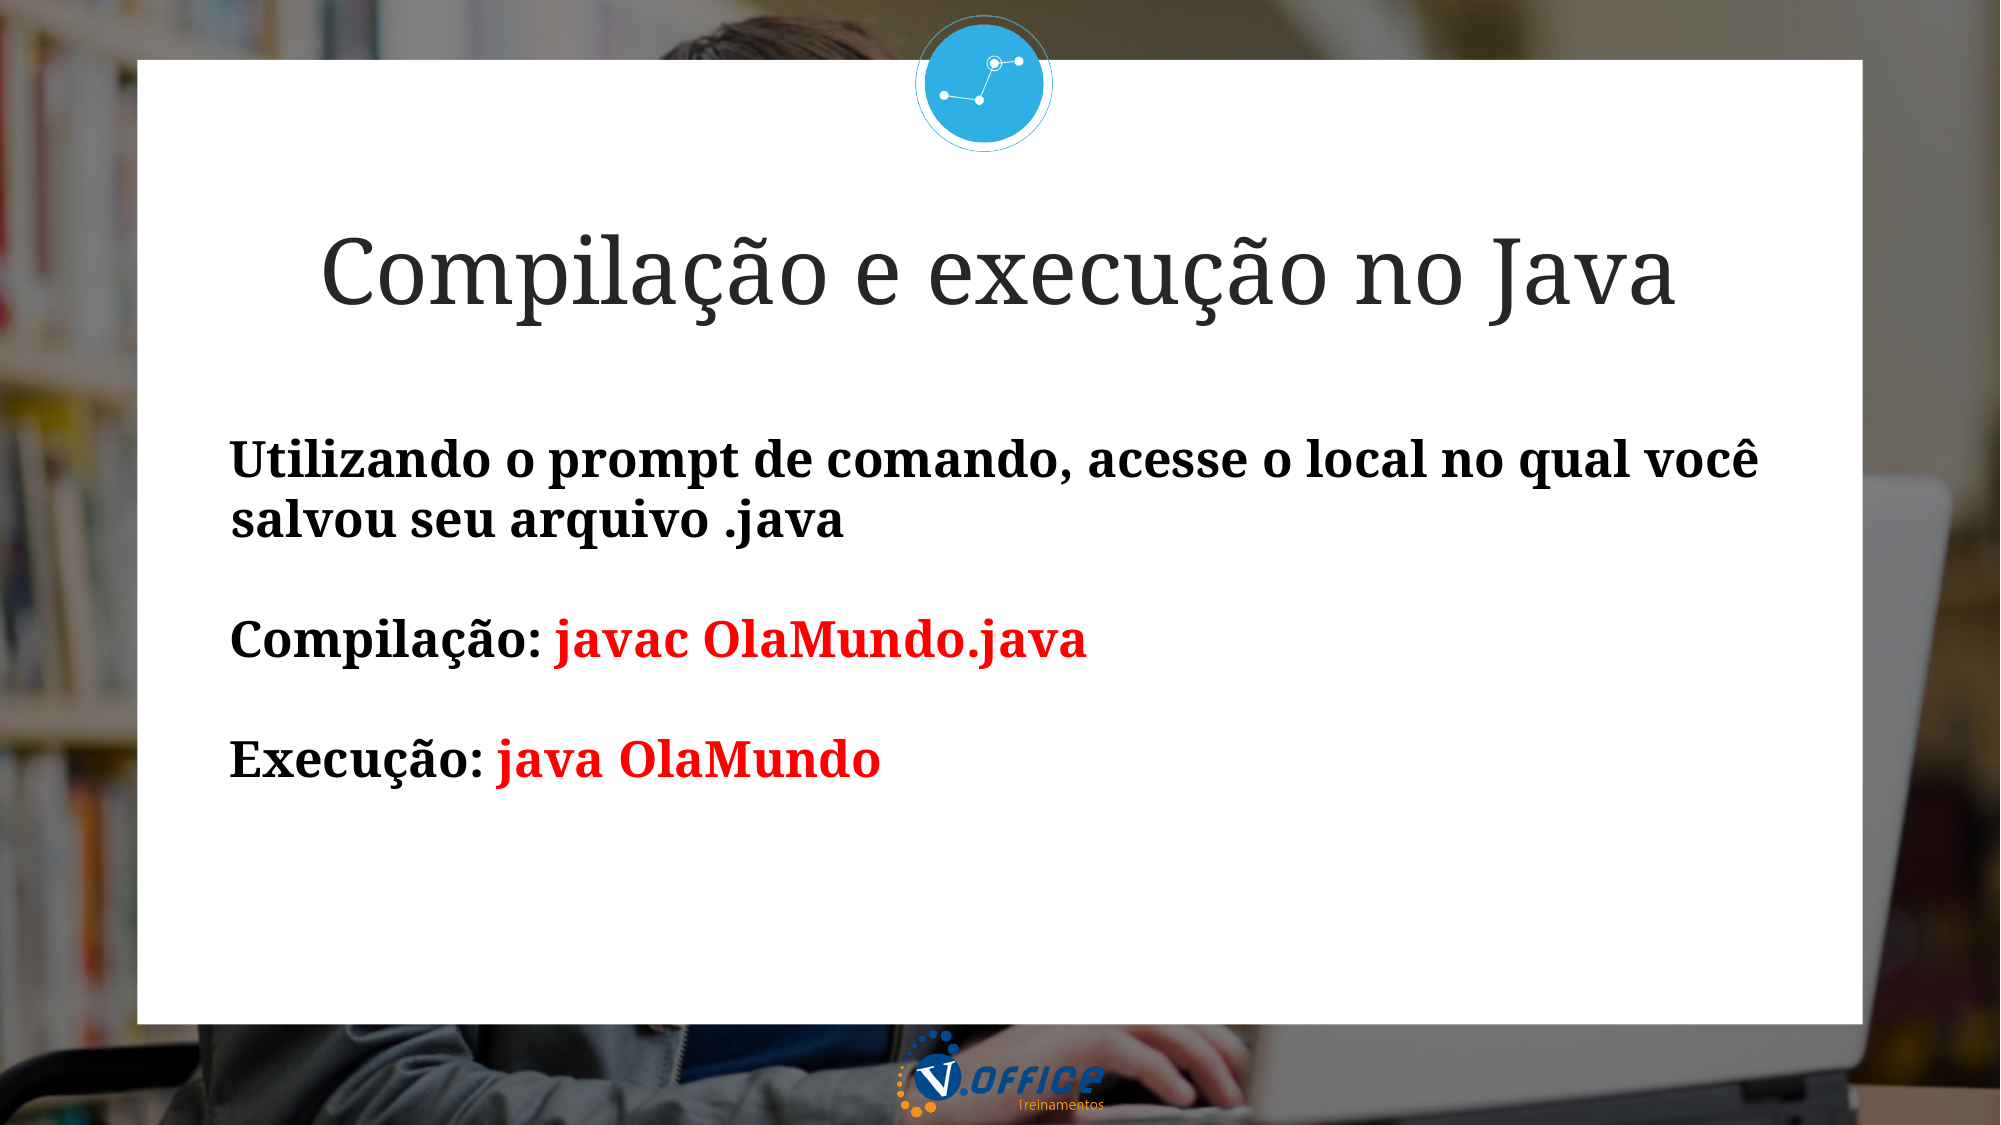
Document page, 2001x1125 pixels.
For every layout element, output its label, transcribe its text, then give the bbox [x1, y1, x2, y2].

picture [0, 0, 2000, 1125]
text_box Utilizando o prompt de comando, acesse o local no qual você salvou seu arquivo .java Compilação: javac OlaMundo.java Execução: java OlaMundo [212, 419, 1788, 964]
text_box Compilação e execução no Java [212, 161, 1788, 375]
